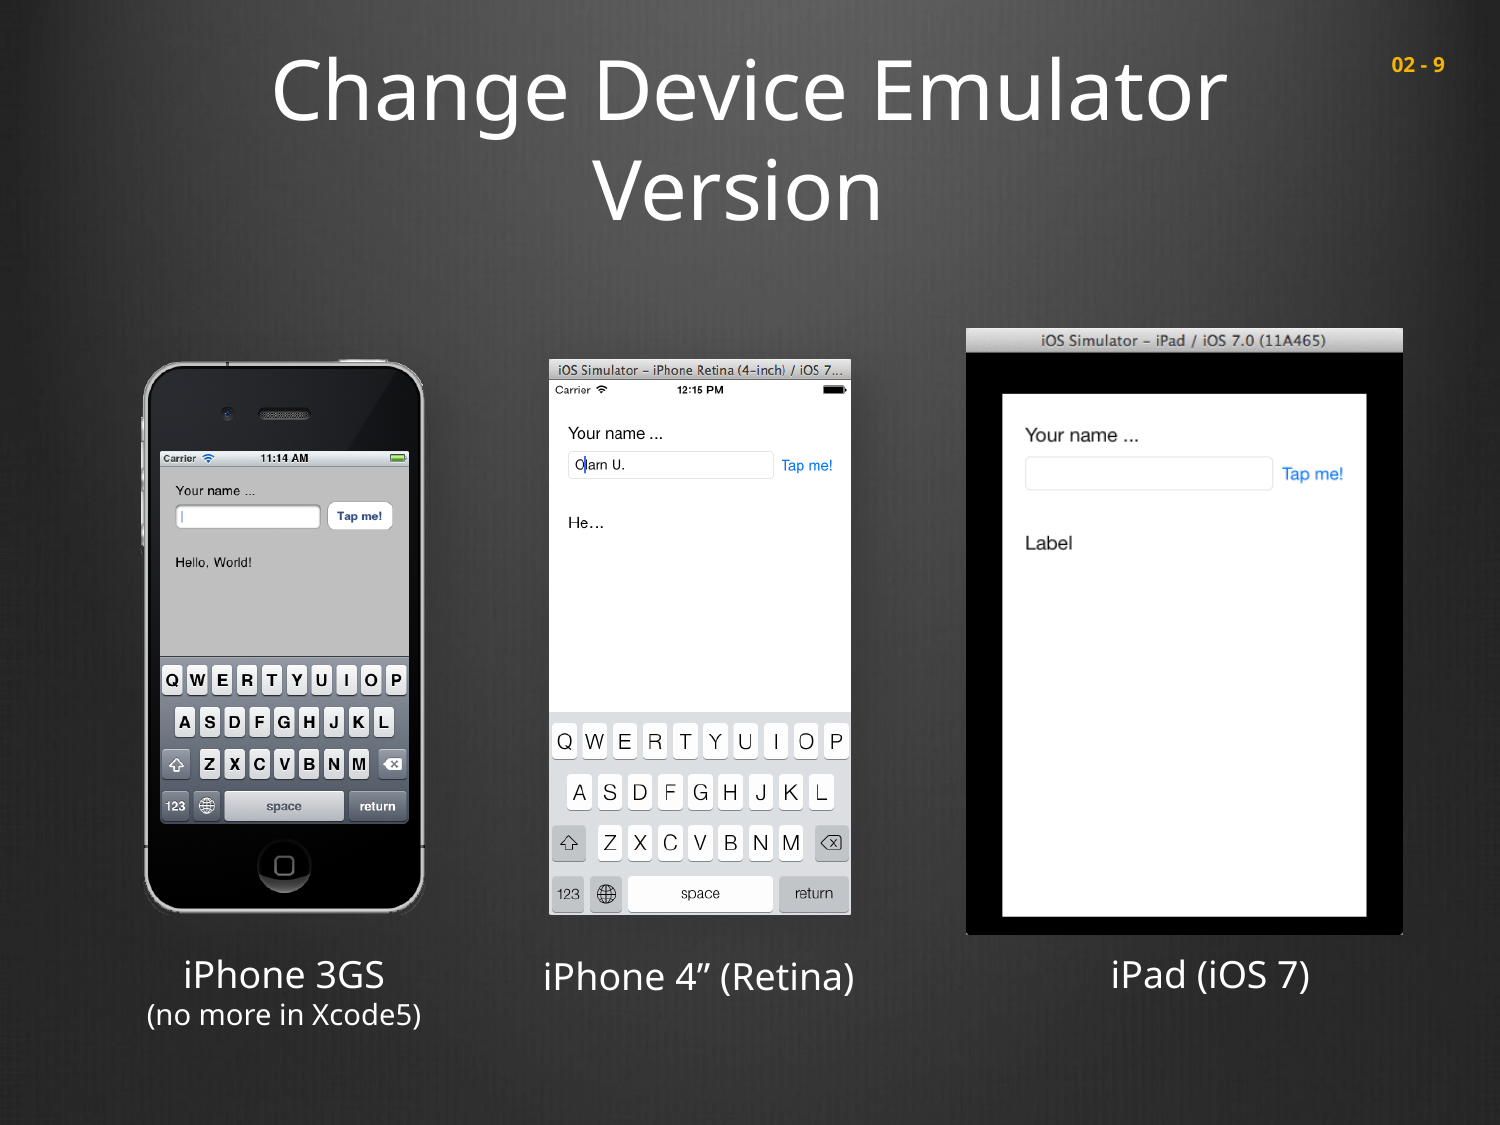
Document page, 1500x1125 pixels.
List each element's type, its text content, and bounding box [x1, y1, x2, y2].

title Change Device Emulator Version [112, 19, 1388, 255]
text_box iPhone 3GS (no more in Xcode5) [132, 944, 437, 1039]
text_box 02 - 9 [1306, 43, 1460, 86]
text_box iPad (iOS 7) [1095, 974, 1325, 1003]
picture [549, 359, 851, 915]
picture [141, 359, 427, 915]
text_box iPhone 4” (Retina) [528, 945, 870, 1006]
picture [966, 328, 1403, 935]
